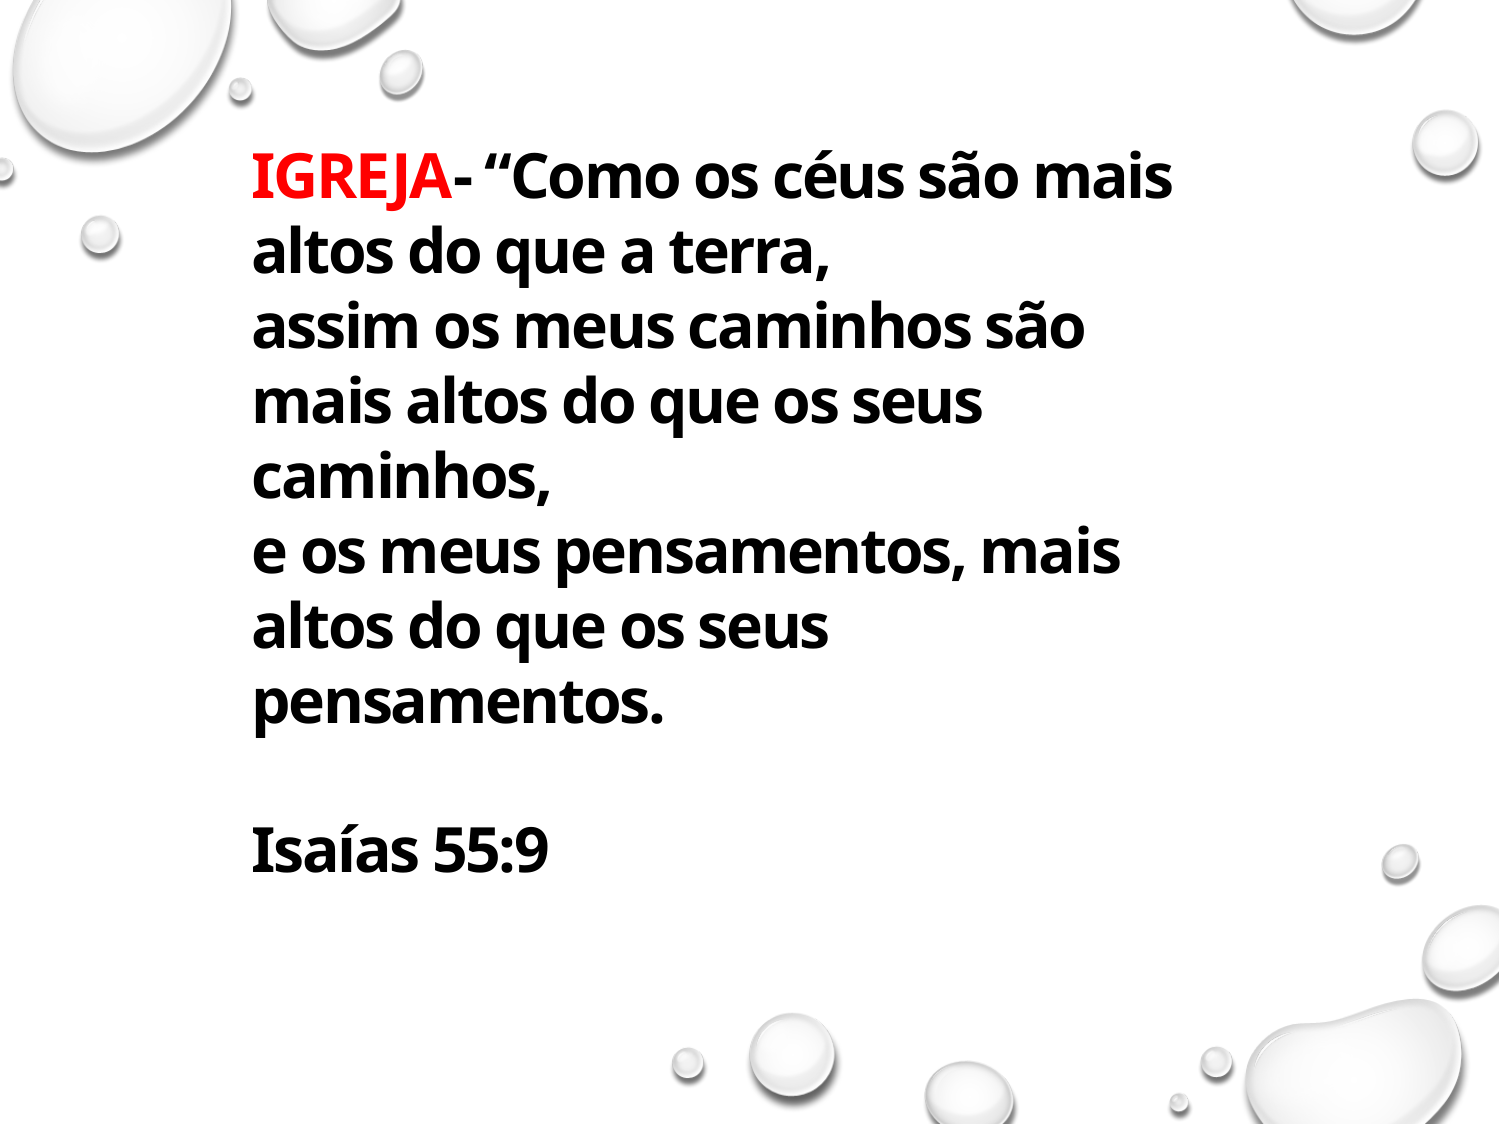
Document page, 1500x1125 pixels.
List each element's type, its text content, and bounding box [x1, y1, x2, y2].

picture [0, 0, 1499, 1124]
text_box IGREJA- “Como os céus são mais altos do que a terra, assim os meus caminhos são mais altos do que os seus caminhos, e os meus pensamentos, mais altos do que os seus pensamentos. Isaías 55:9 [240, 130, 1215, 891]
